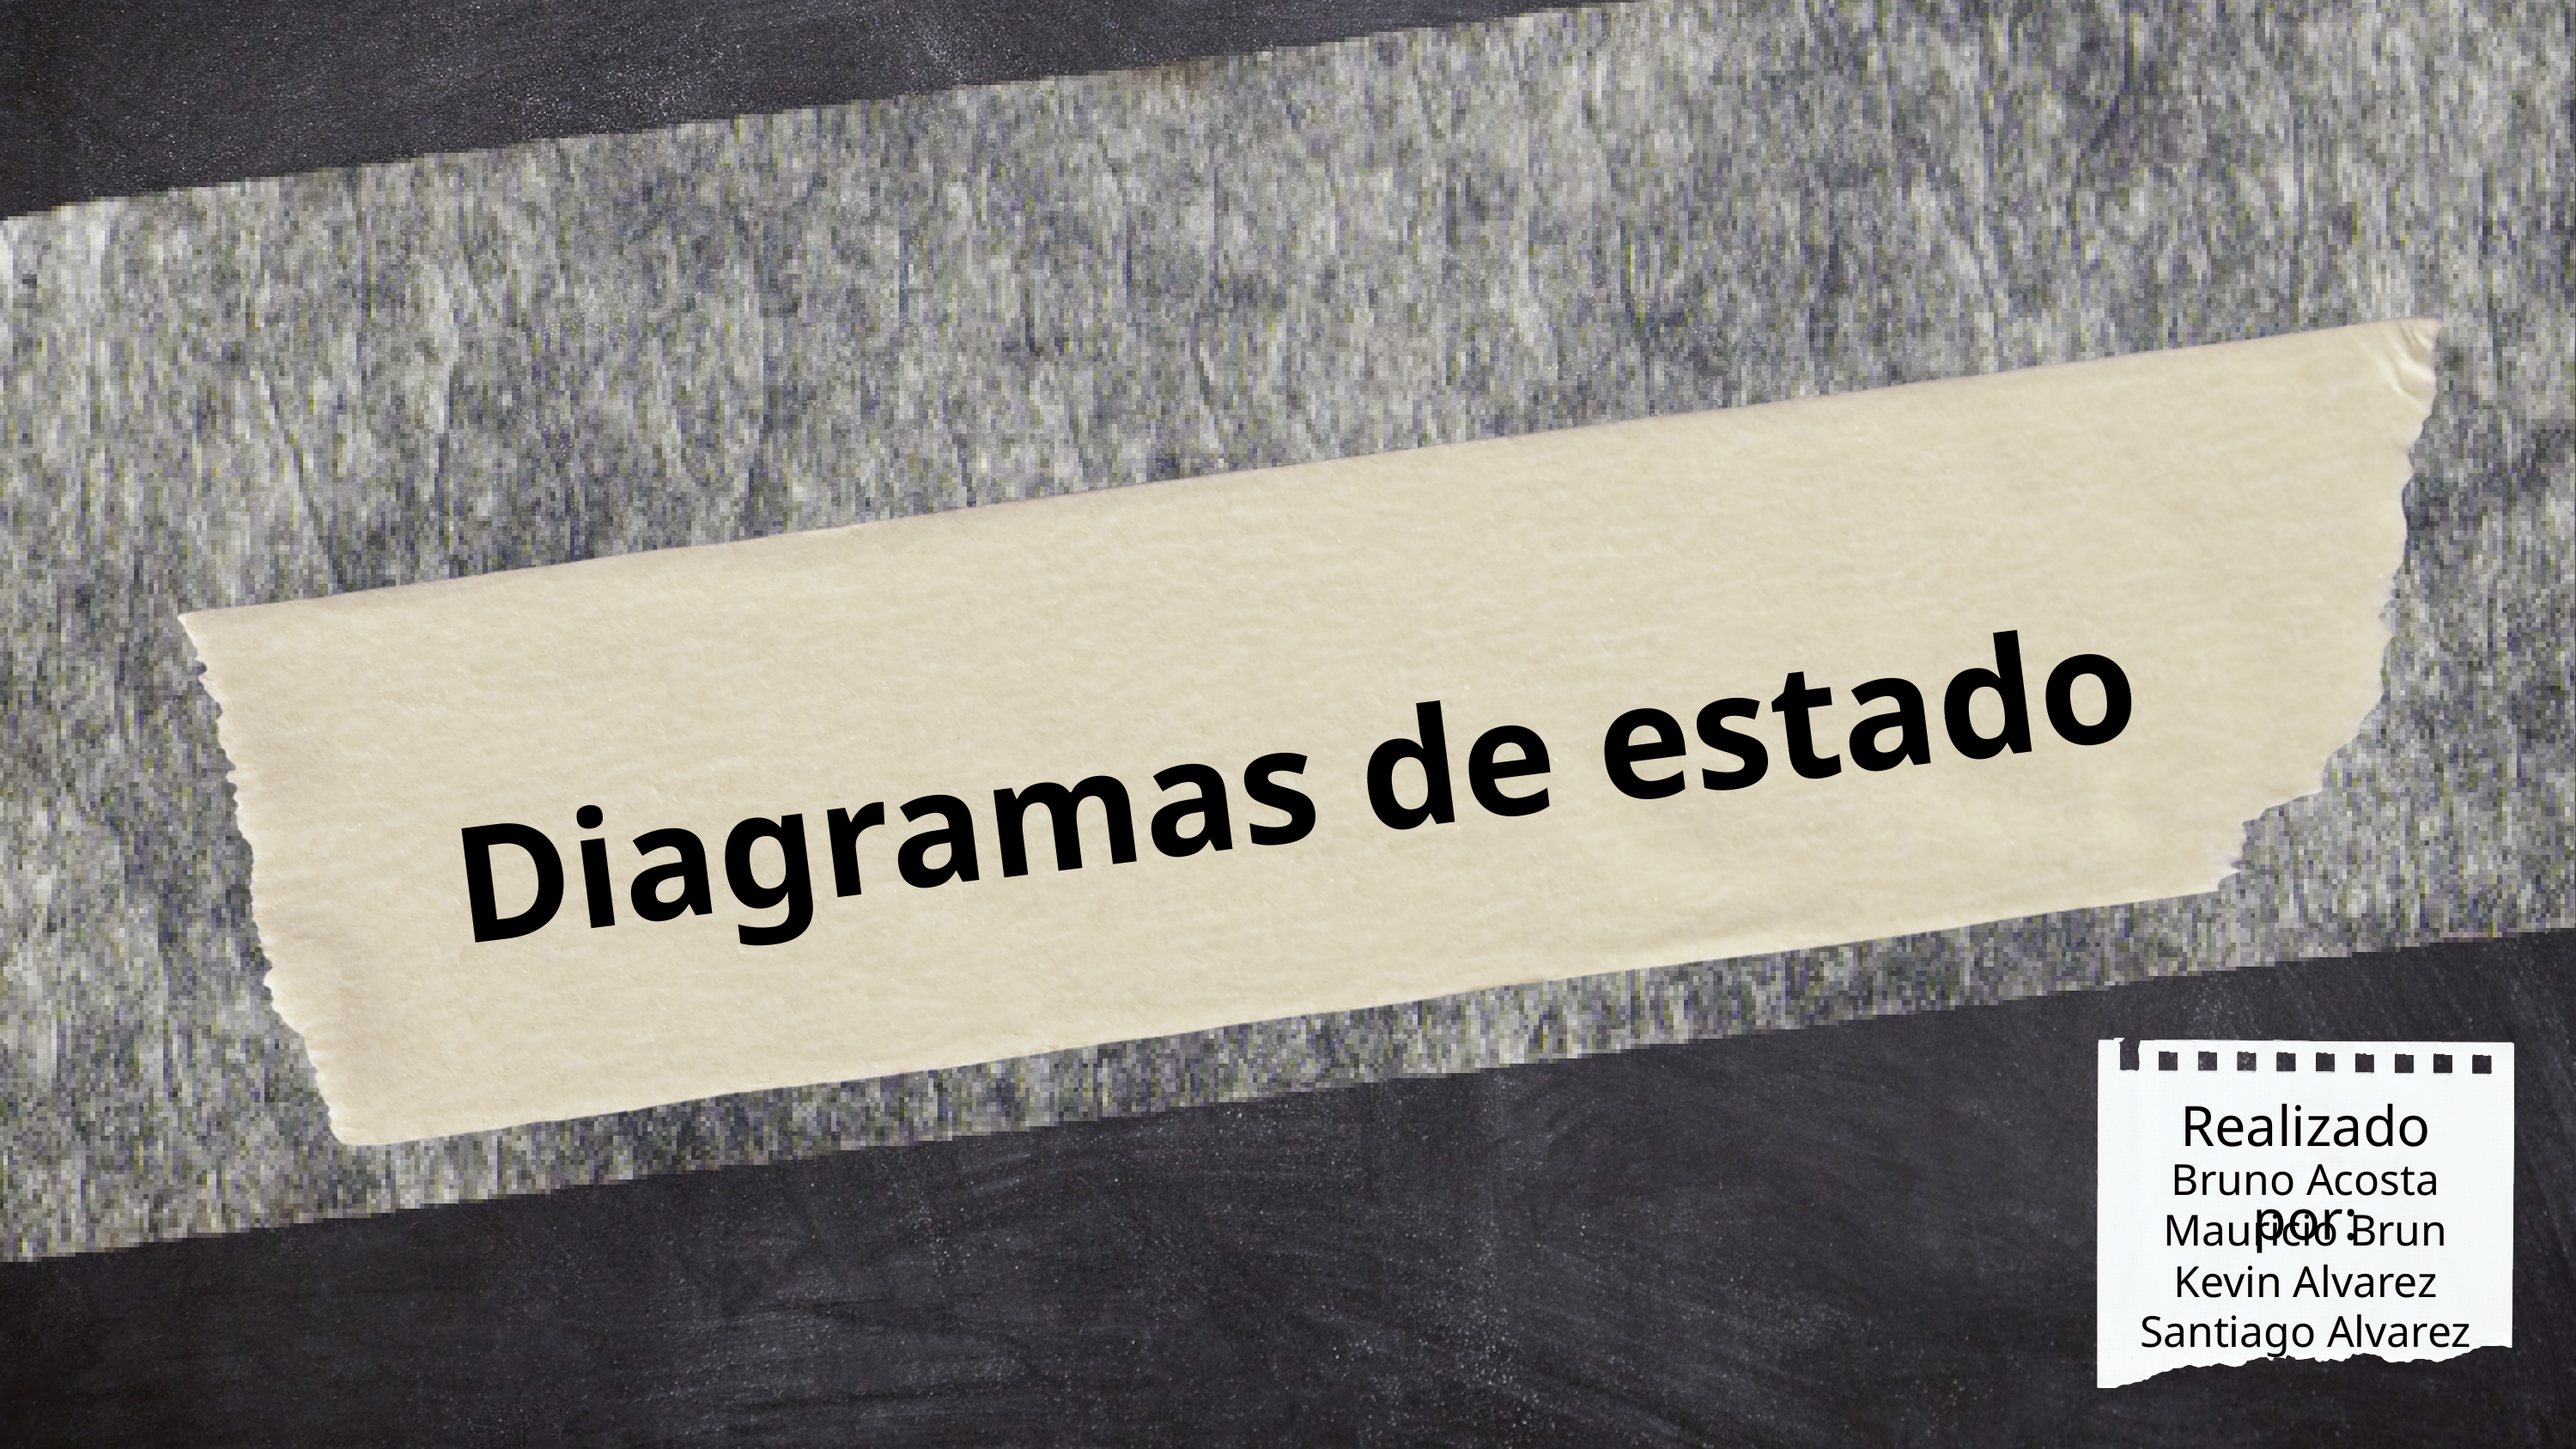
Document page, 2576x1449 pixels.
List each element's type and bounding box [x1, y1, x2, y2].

text_box [0, 0, 2576, 1449]
text_box [2096, 1038, 2515, 1388]
